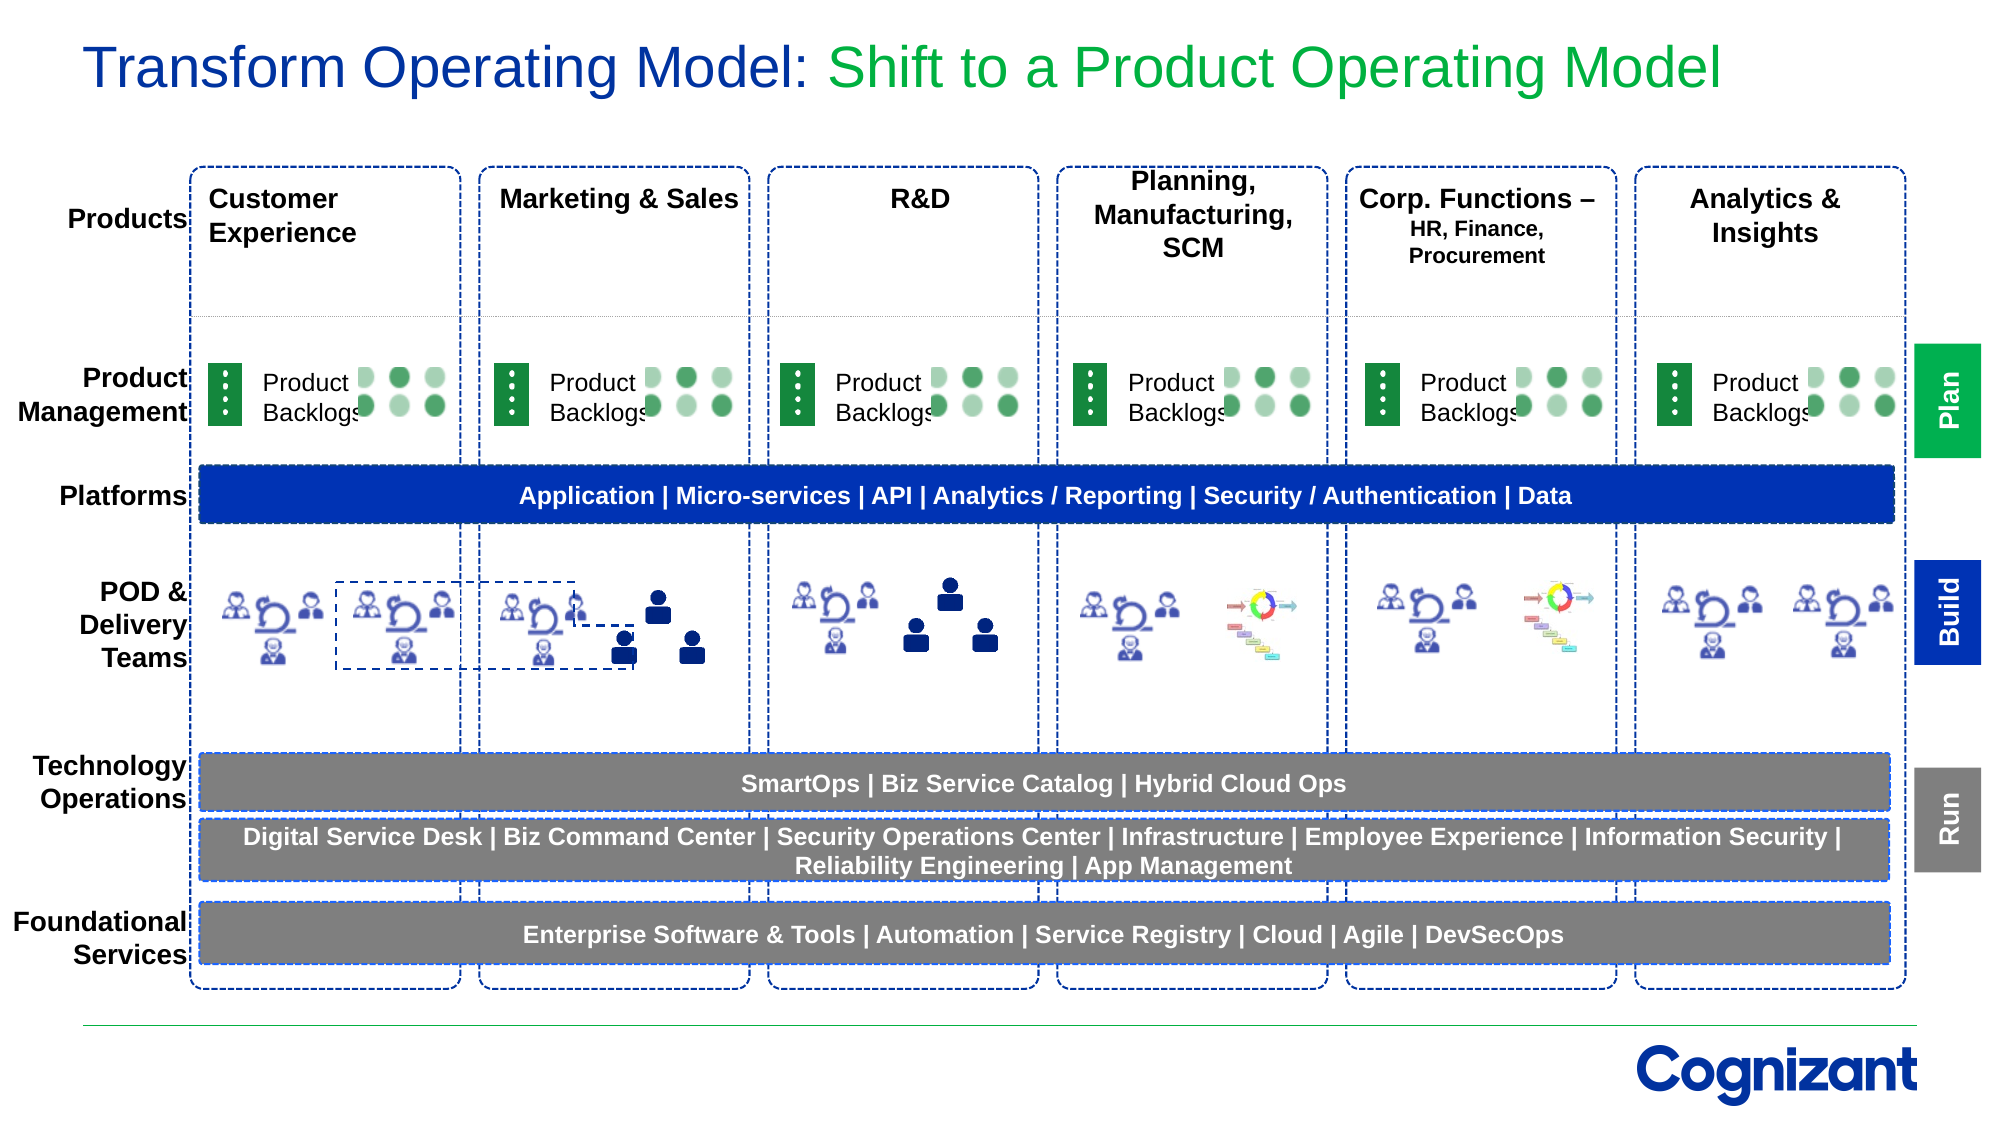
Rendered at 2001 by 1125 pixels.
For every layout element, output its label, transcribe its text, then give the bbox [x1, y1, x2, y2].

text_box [0, 155, 1982, 989]
picture [1637, 1045, 1917, 1106]
title Transform Operating Model: Shift to a Product Operating Model [82, 37, 1917, 119]
